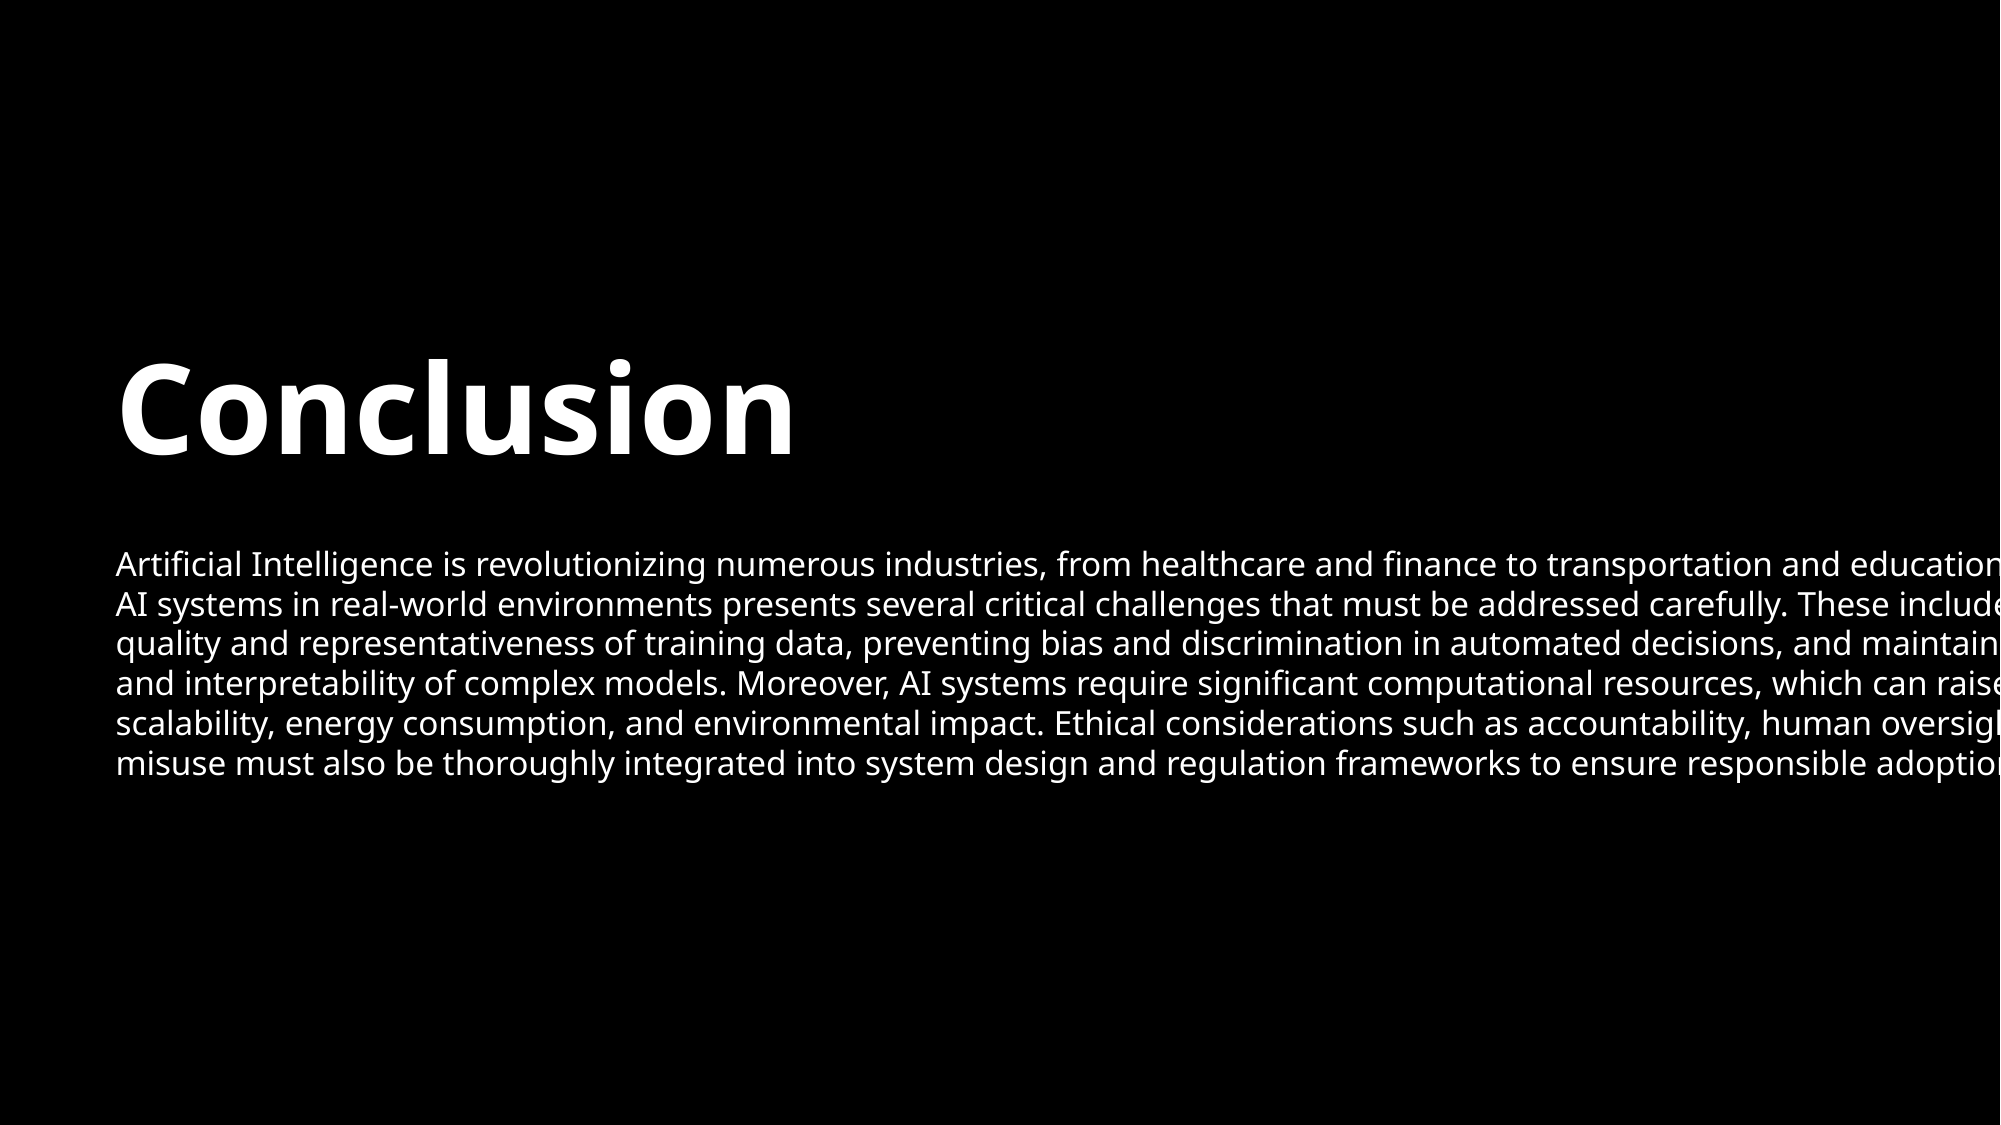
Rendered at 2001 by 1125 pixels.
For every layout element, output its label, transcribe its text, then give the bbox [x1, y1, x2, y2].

text_box Artificial Intelligence is revolutionizing numerous industries, from healthcare and finance to transportation and education. However, deploying AI systems in real-world environments presents several critical challenges that must be addressed carefully. These include ensuring the quality and representativeness of training data, preventing bias and discrimination in automated decisions, and maintaining transparency and interpretability of complex models. Moreover, AI systems require significant computational resources, which can raise concerns around scalability, energy consumption, and environmental impact. Ethical considerations such as accountability, human oversight, and the risk of misuse must also be thoroughly integrated into system design and regulation frameworks to ensure responsible adoption. [100, 535, 2000, 830]
title Conclusion [100, 303, 1306, 489]
